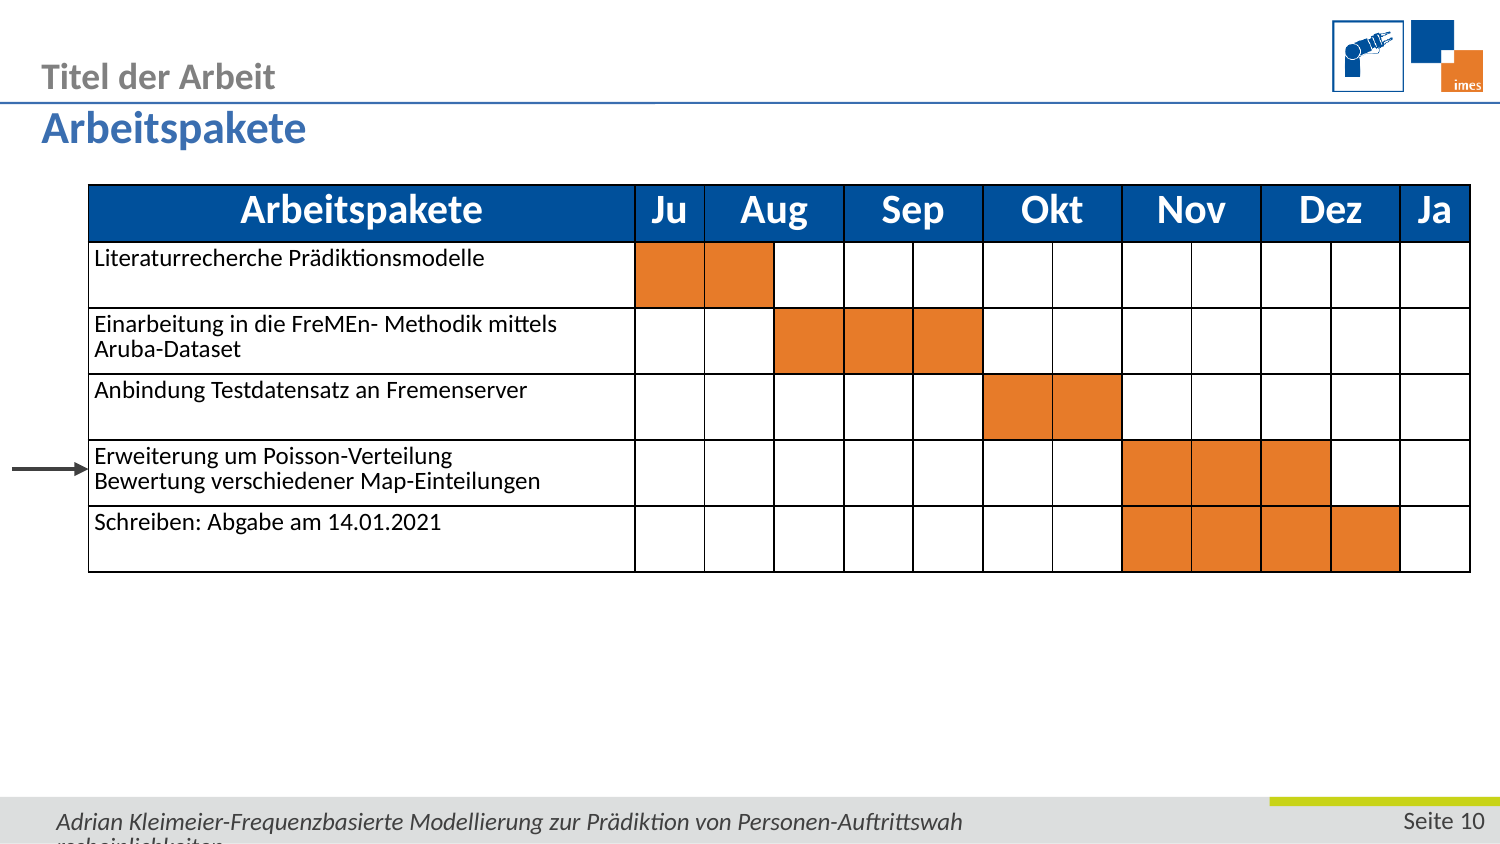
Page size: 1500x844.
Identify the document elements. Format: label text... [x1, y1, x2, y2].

table_cell [845, 441, 912, 505]
table_cell [705, 441, 773, 505]
table_cell [1123, 375, 1191, 439]
table_cell [1401, 243, 1469, 307]
table_cell [984, 507, 1052, 571]
table_cell [984, 441, 1052, 505]
table_cell [1401, 507, 1469, 571]
table_cell [1192, 441, 1260, 505]
table_cell [1332, 375, 1399, 439]
table_cell [1192, 375, 1260, 439]
table_cell [1123, 243, 1191, 307]
table_header Ju [636, 186, 704, 241]
table_cell [705, 243, 773, 307]
table_cell Literaturrecherche Prädiktionsmodelle [89, 243, 634, 307]
table_cell [984, 375, 1052, 439]
table_cell [1262, 243, 1330, 307]
table_cell [984, 243, 1052, 307]
table_cell [636, 309, 704, 373]
table_cell [914, 507, 982, 571]
table_cell Einarbeitung in die FreMEn- Methodik mittels Aruba-Dataset [89, 309, 634, 373]
table_cell [1262, 441, 1330, 505]
table_cell [1053, 441, 1121, 505]
table_cell Erweiterung um Poisson-Verteilung Bewertung verschiedener Map-Einteilungen [89, 441, 634, 505]
table_header Aug [705, 186, 843, 241]
table_cell [1262, 507, 1330, 571]
table_cell [984, 309, 1052, 373]
table_cell [845, 375, 912, 439]
table_cell [775, 243, 843, 307]
table_cell [1262, 309, 1330, 373]
table_cell [1053, 375, 1121, 439]
table_cell [1192, 243, 1260, 307]
table_cell [636, 507, 704, 571]
table_header Ja [1401, 186, 1469, 241]
table_cell [845, 243, 912, 307]
table_cell [1332, 243, 1399, 307]
picture [1411, 20, 1483, 92]
table_cell [1123, 309, 1191, 373]
table_cell [1192, 507, 1260, 571]
table_cell [914, 441, 982, 505]
table_cell [1053, 507, 1121, 571]
table_cell [1123, 441, 1191, 505]
table_cell [775, 309, 843, 373]
table_cell [1123, 507, 1191, 571]
table_header Dez [1262, 186, 1399, 241]
table_cell [775, 375, 843, 439]
table_cell [1401, 375, 1469, 439]
table_cell [1401, 309, 1469, 373]
table_cell [1332, 309, 1399, 373]
table_cell [705, 309, 773, 373]
table_cell [705, 507, 773, 571]
table_cell [1053, 243, 1121, 307]
table_cell [636, 375, 704, 439]
table_header Arbeitspakete [89, 186, 634, 241]
table_cell [914, 375, 982, 439]
table_cell [1332, 507, 1399, 571]
table_cell Schreiben: Abgabe am 14.01.2021 [89, 507, 634, 571]
table_cell [775, 441, 843, 505]
table_cell [1192, 309, 1260, 373]
table_cell [845, 507, 912, 571]
table_header Okt [984, 186, 1121, 241]
table_cell [845, 309, 912, 373]
table_cell [705, 375, 773, 439]
table_header Sep [845, 186, 982, 241]
table_cell [775, 507, 843, 571]
table_cell Anbindung Testdatensatz an Fremenserver [89, 375, 634, 439]
table_cell [914, 243, 982, 307]
table_header Nov [1123, 186, 1260, 241]
table_cell [1053, 309, 1121, 373]
table_cell [636, 441, 704, 505]
table_cell [1332, 441, 1399, 505]
title Arbeitspakete [41, 103, 1223, 162]
list Titel der Arbeit [41, 43, 1223, 103]
table_cell [1401, 441, 1469, 505]
table_cell [1262, 375, 1330, 439]
table_cell [636, 243, 704, 307]
footer Adrian Kleimeier-Frequenzbasierte Modellierung zur Prädiktion von Personen-Auftrittswahrscheinlichkeiten [41, 796, 988, 844]
table_cell [914, 309, 982, 373]
picture [1332, 20, 1404, 92]
